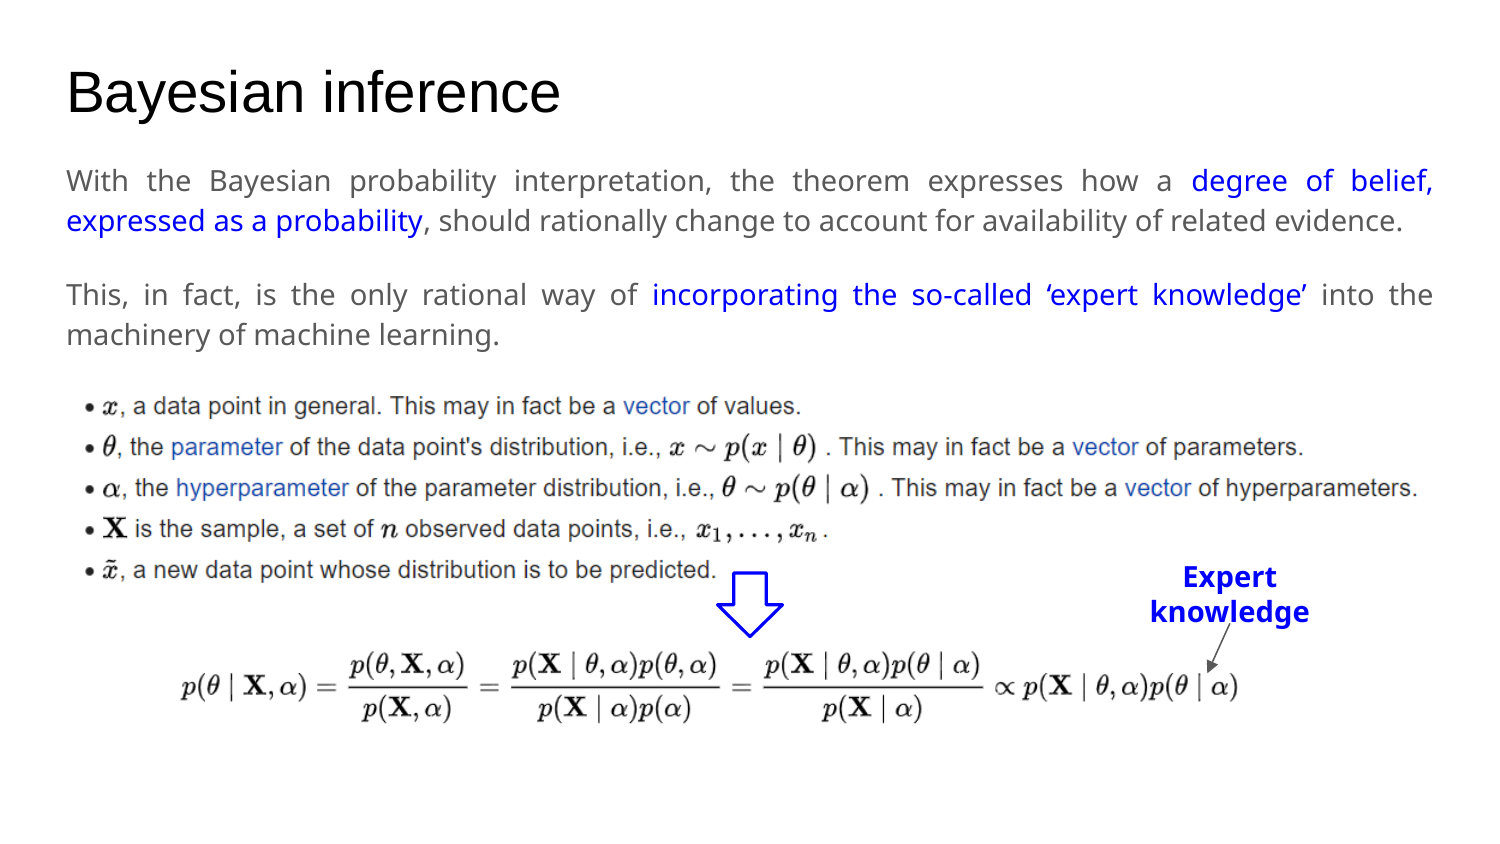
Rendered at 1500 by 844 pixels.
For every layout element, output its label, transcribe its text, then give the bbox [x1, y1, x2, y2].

picture [78, 389, 1422, 590]
text_box [717, 597, 783, 637]
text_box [1207, 623, 1231, 674]
title Bayesian inference [51, 39, 1449, 134]
picture [171, 648, 1248, 729]
list With the Bayesian probability interpretation, the theorem expresses how a degree of belief, expressed as a probability, should rationally change to account for availability of related evidence. This, in fact, is the only rational way of incorporating the so-called ‘expert knowledge’ into the machinery of machine learning. [51, 142, 1449, 381]
text_box Expert knowledge [1122, 597, 1338, 624]
